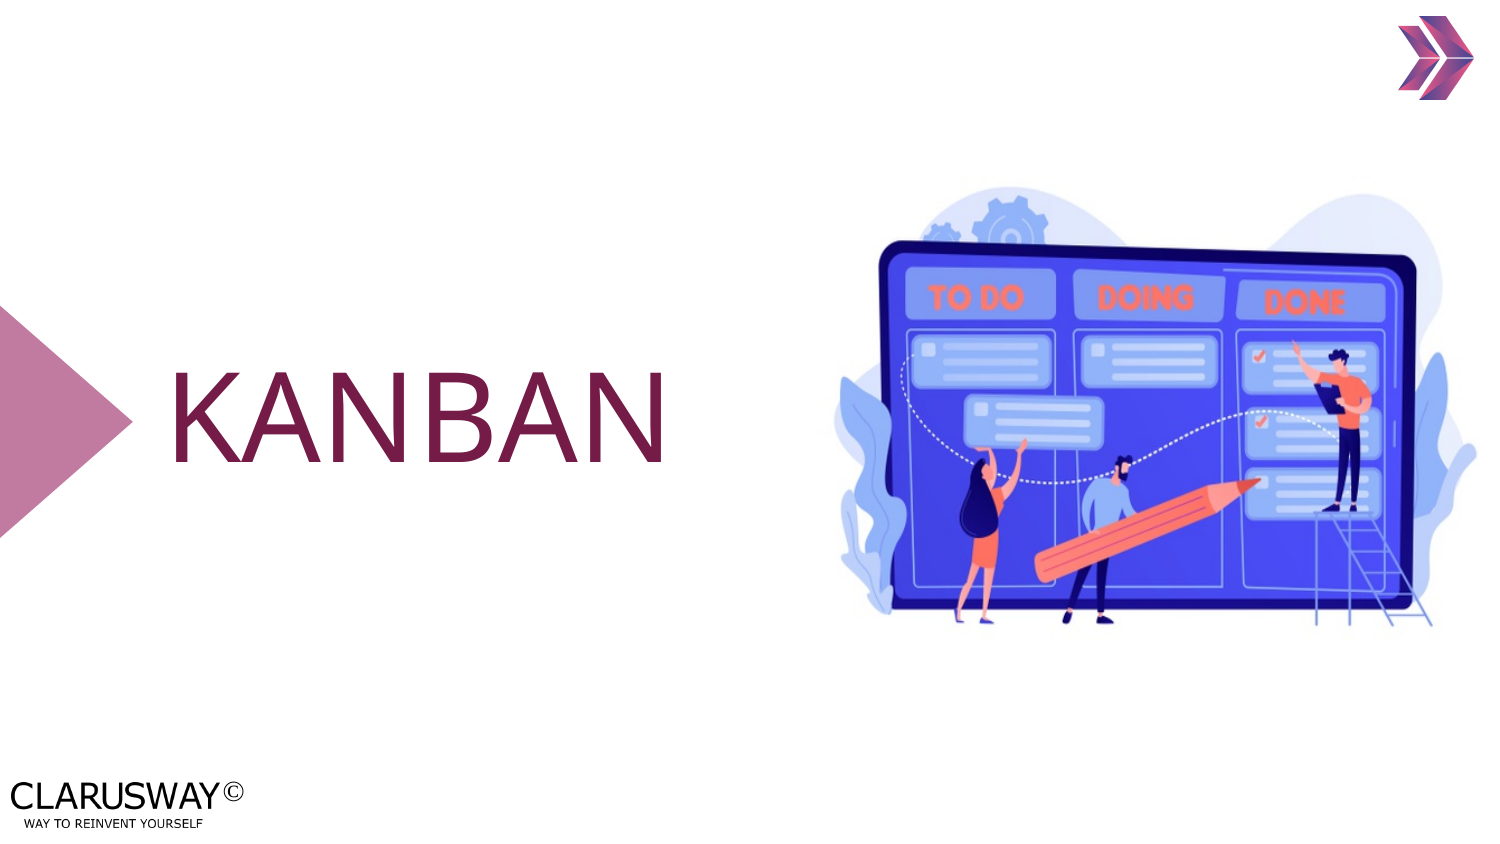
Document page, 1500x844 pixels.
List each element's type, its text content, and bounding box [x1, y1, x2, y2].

title KANBAN [164, 325, 795, 487]
picture [800, 136, 1500, 660]
text_box [0, 306, 100, 540]
picture [1398, 16, 1474, 100]
picture [11, 782, 220, 828]
